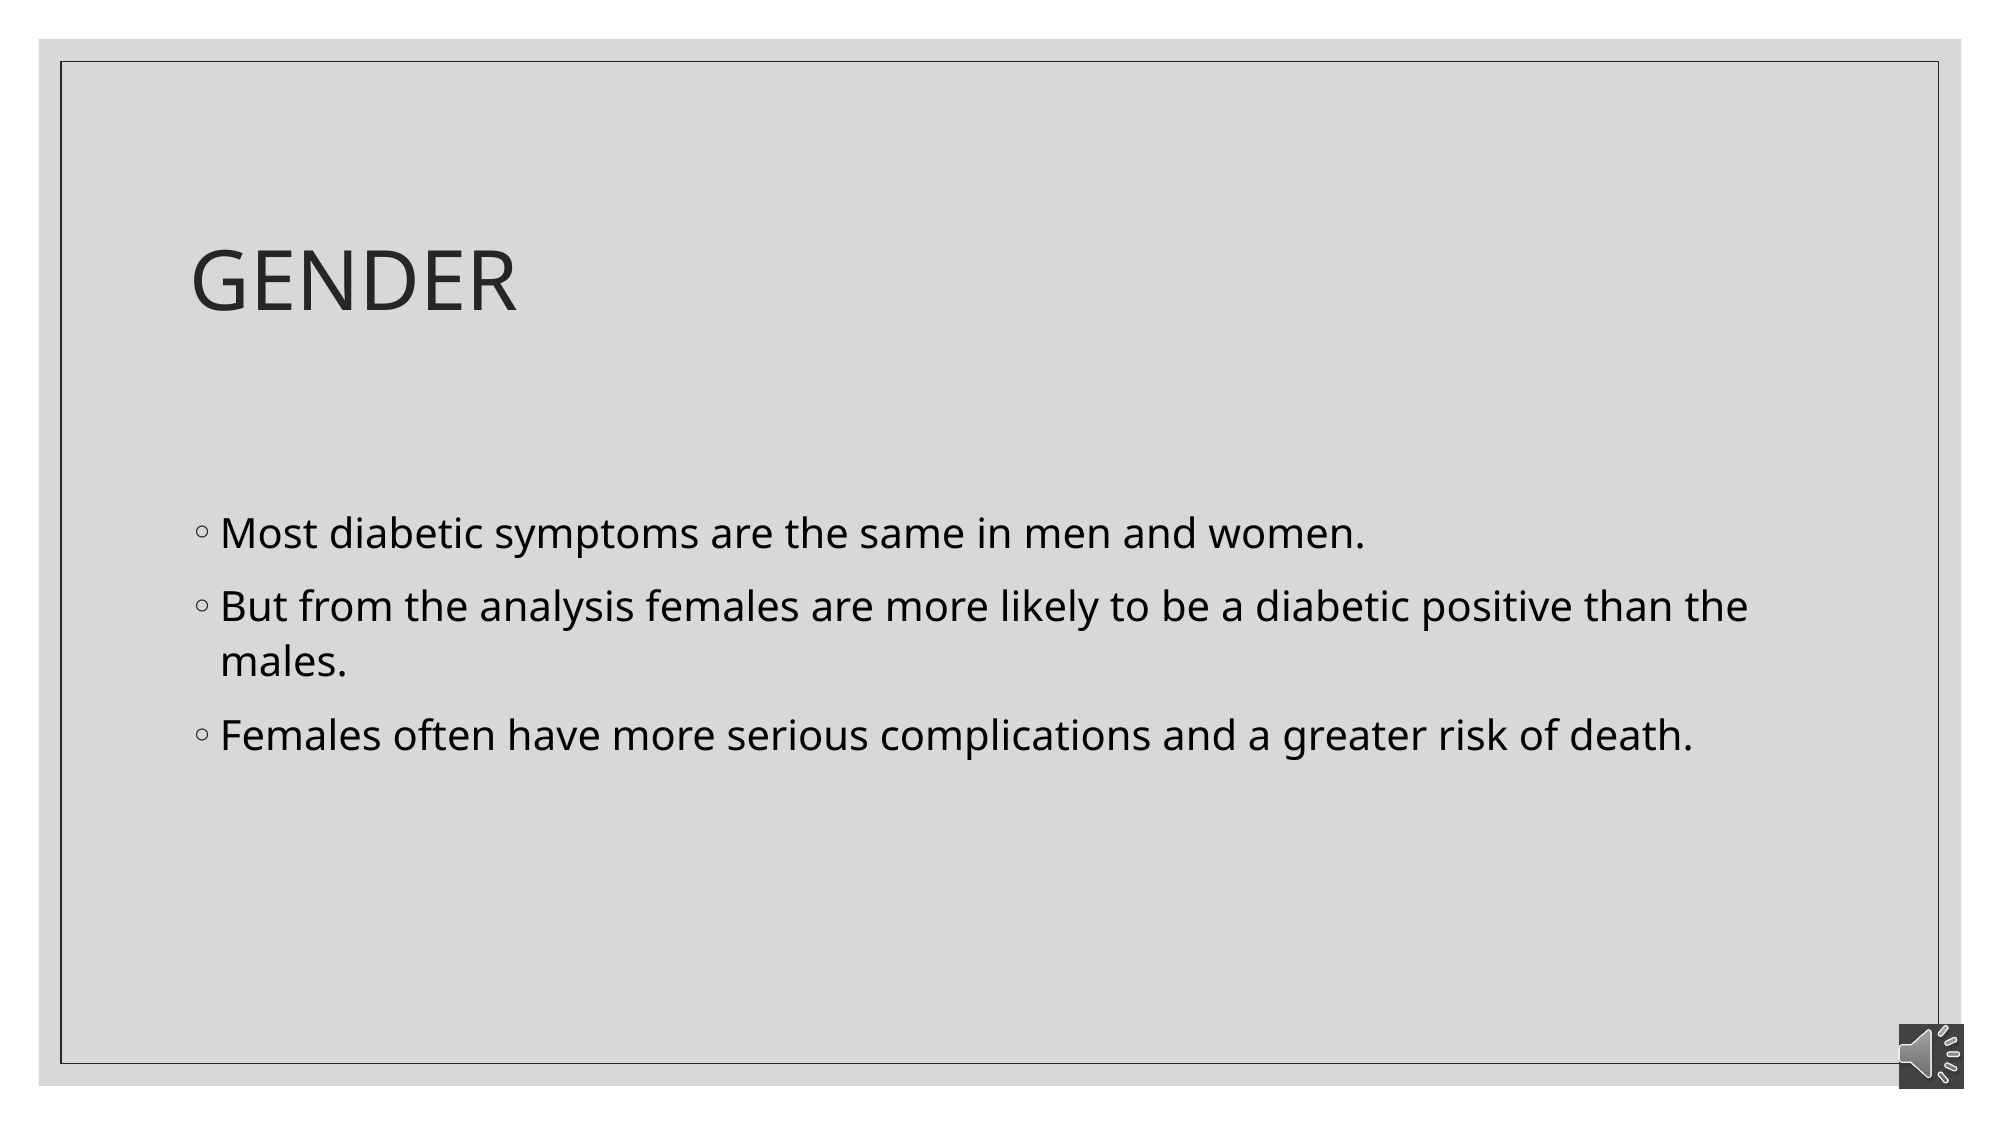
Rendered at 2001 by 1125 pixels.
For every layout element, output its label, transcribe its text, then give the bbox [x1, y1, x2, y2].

picture [1897, 1022, 1965, 1090]
title GENDER [174, 171, 1825, 397]
list Most diabetic symptoms are the same in men and women. But from the analysis females are more likely to be a diabetic positive than the males. Females often have more serious complications and a greater risk of death. [174, 493, 1825, 1096]
